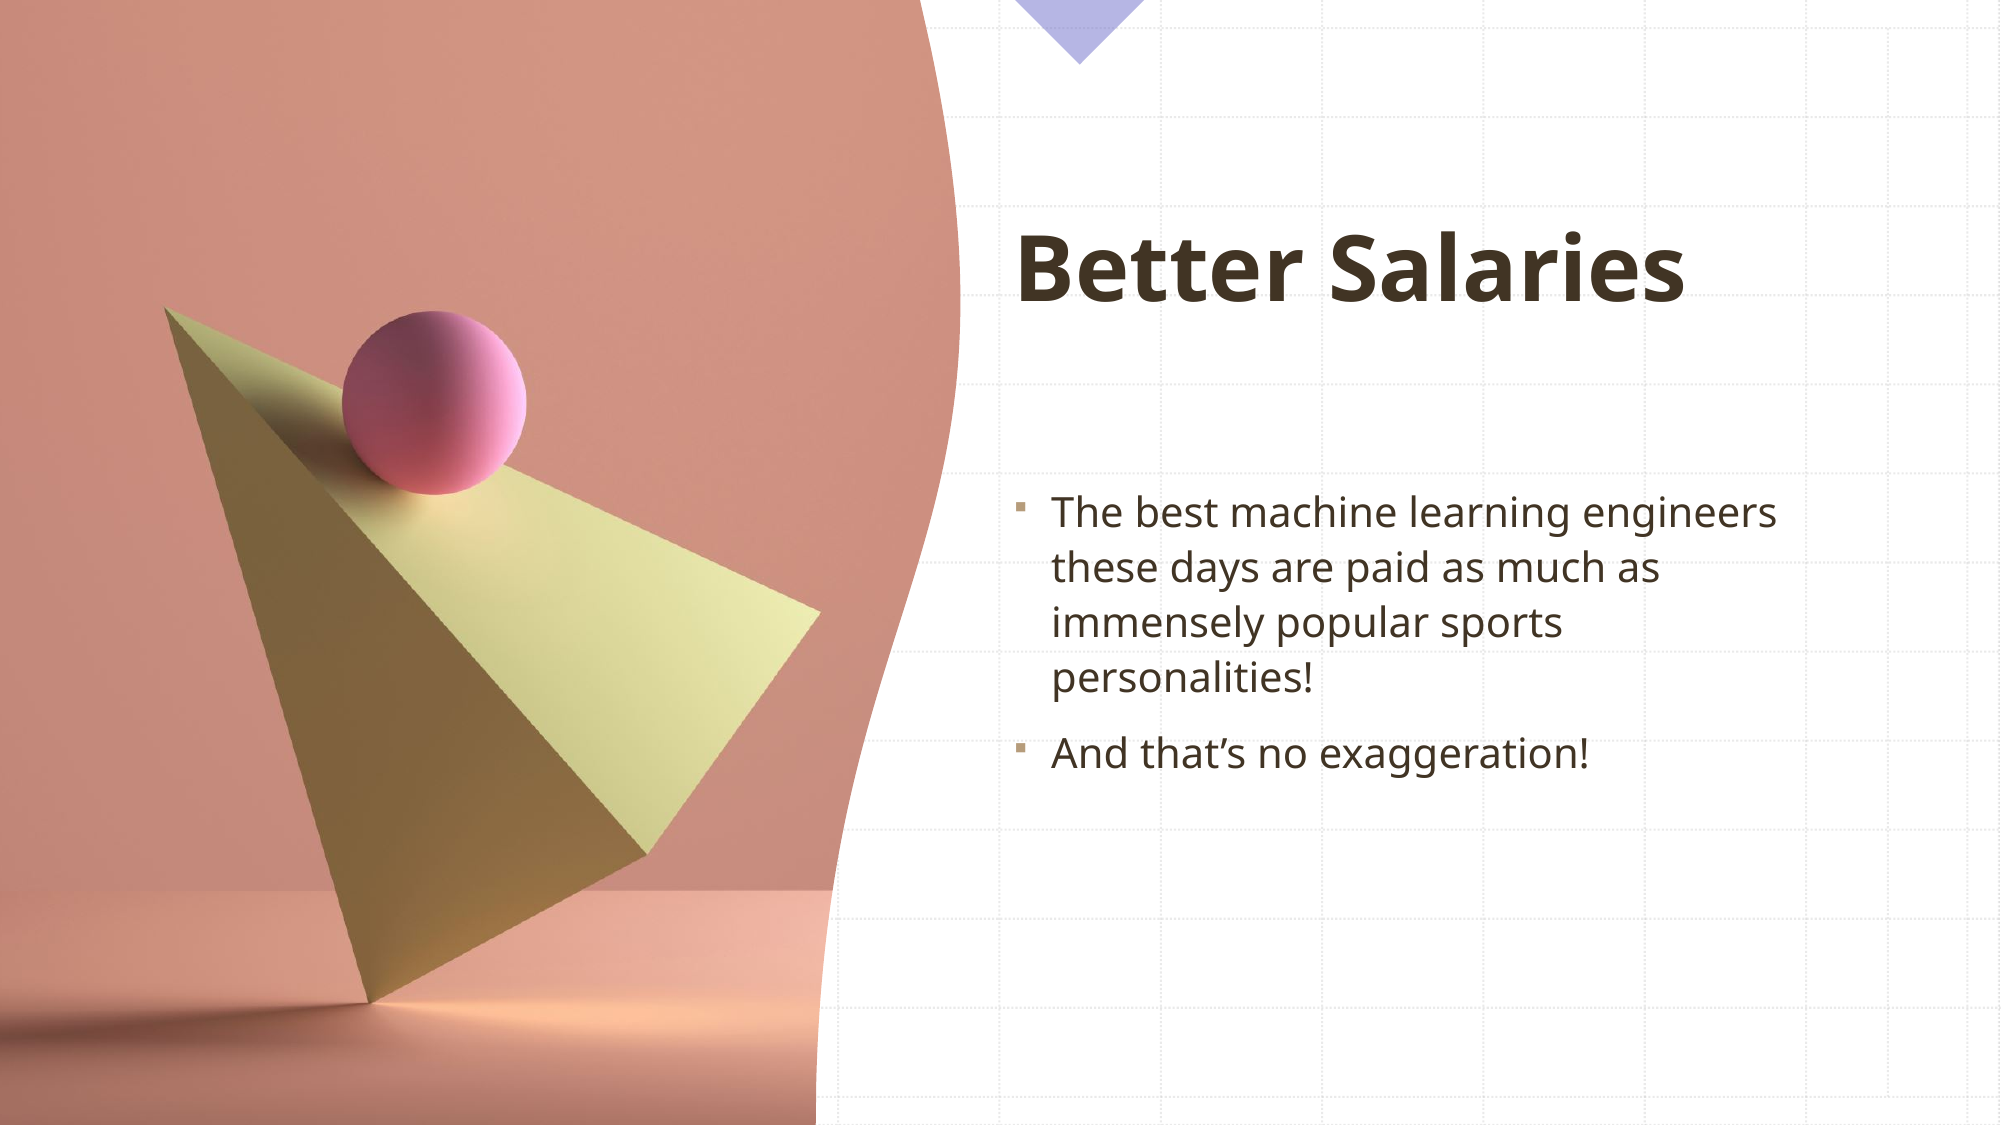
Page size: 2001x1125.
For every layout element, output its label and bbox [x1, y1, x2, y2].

text_box [961, 0, 2000, 1125]
picture [0, 0, 961, 1125]
